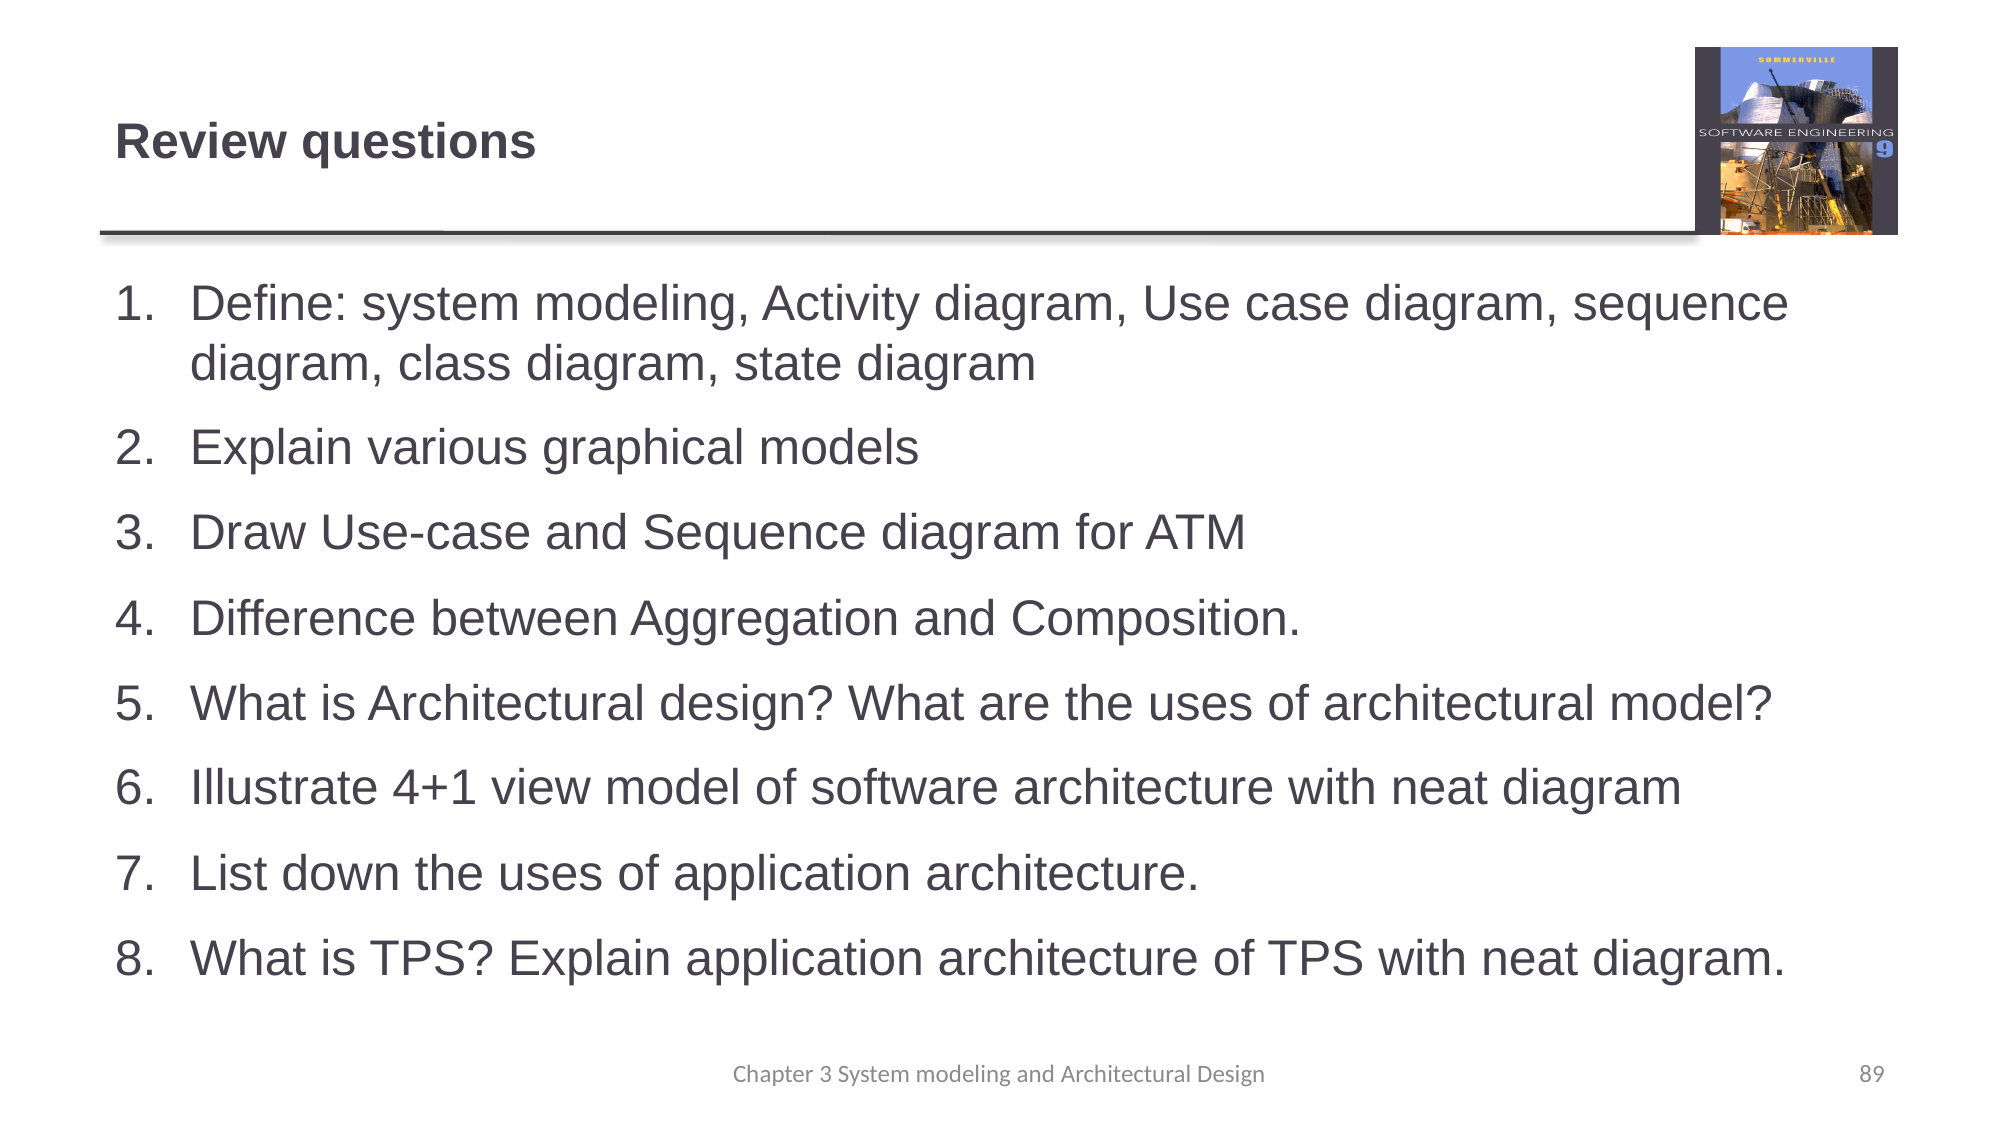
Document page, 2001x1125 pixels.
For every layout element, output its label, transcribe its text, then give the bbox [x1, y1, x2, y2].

list Define: system modeling, Activity diagram, Use case diagram, sequence diagram, class diagram, state diagram Explain various graphical models Draw Use-case and Sequence diagram for ATM Difference between Aggregation and Composition. What is Architectural design? What are the uses of architectural model? Illustrate 4+1 view model of software architecture with neat diagram List down the uses of application architecture. What is TPS? Explain application architecture of TPS with neat diagram. [99, 262, 1900, 1005]
picture [1696, 47, 1898, 235]
slide_number 89 [1433, 1042, 1900, 1103]
footer Chapter 3 System modeling and Architectural Design [683, 1042, 1317, 1103]
title Review questions [99, 44, 1696, 233]
